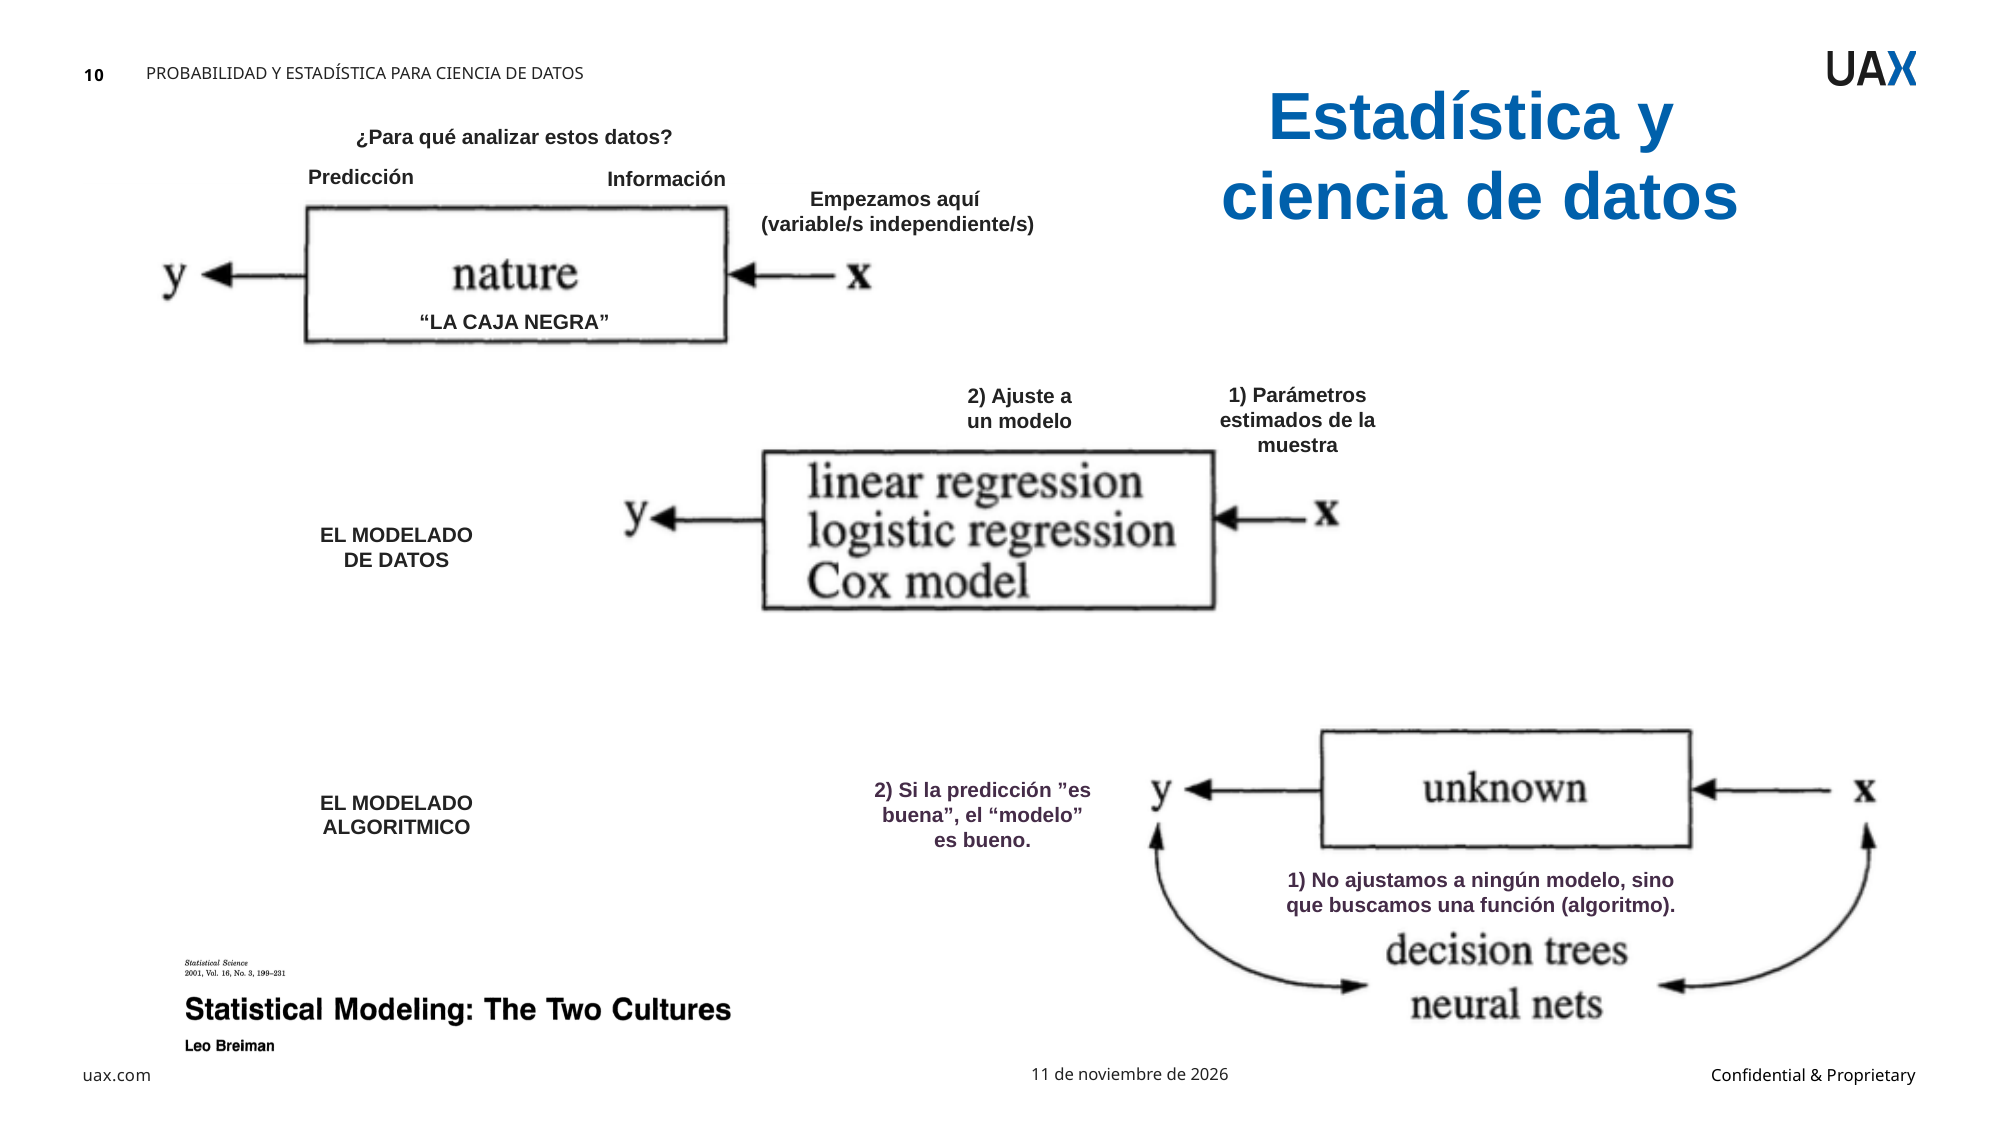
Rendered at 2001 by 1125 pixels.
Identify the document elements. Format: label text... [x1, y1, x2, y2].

slide_number septiembre de 2024 [1030, 1066, 1481, 1085]
text_box Información [592, 157, 742, 180]
text_box Estadística y ciencia de datos [1206, 65, 1755, 241]
text_box ¿Para qué analizar estos datos? [341, 115, 688, 156]
text_box EL MODELADO ALGORITMICO [292, 781, 501, 847]
text_box Predicción [293, 156, 429, 180]
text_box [568, 373, 1402, 656]
text_box PROBABILIDAD Y ESTADÍSTICA PARA CIENCIA DE DATOS [145, 63, 596, 83]
slide_number 10 [83, 62, 137, 86]
text_box Empezamos aquí (variable/s independiente/s) [746, 177, 1050, 243]
picture [83, 181, 922, 374]
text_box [853, 707, 1930, 1040]
picture [177, 952, 745, 1062]
text_box EL MODELADO DE DATOS [292, 514, 501, 580]
